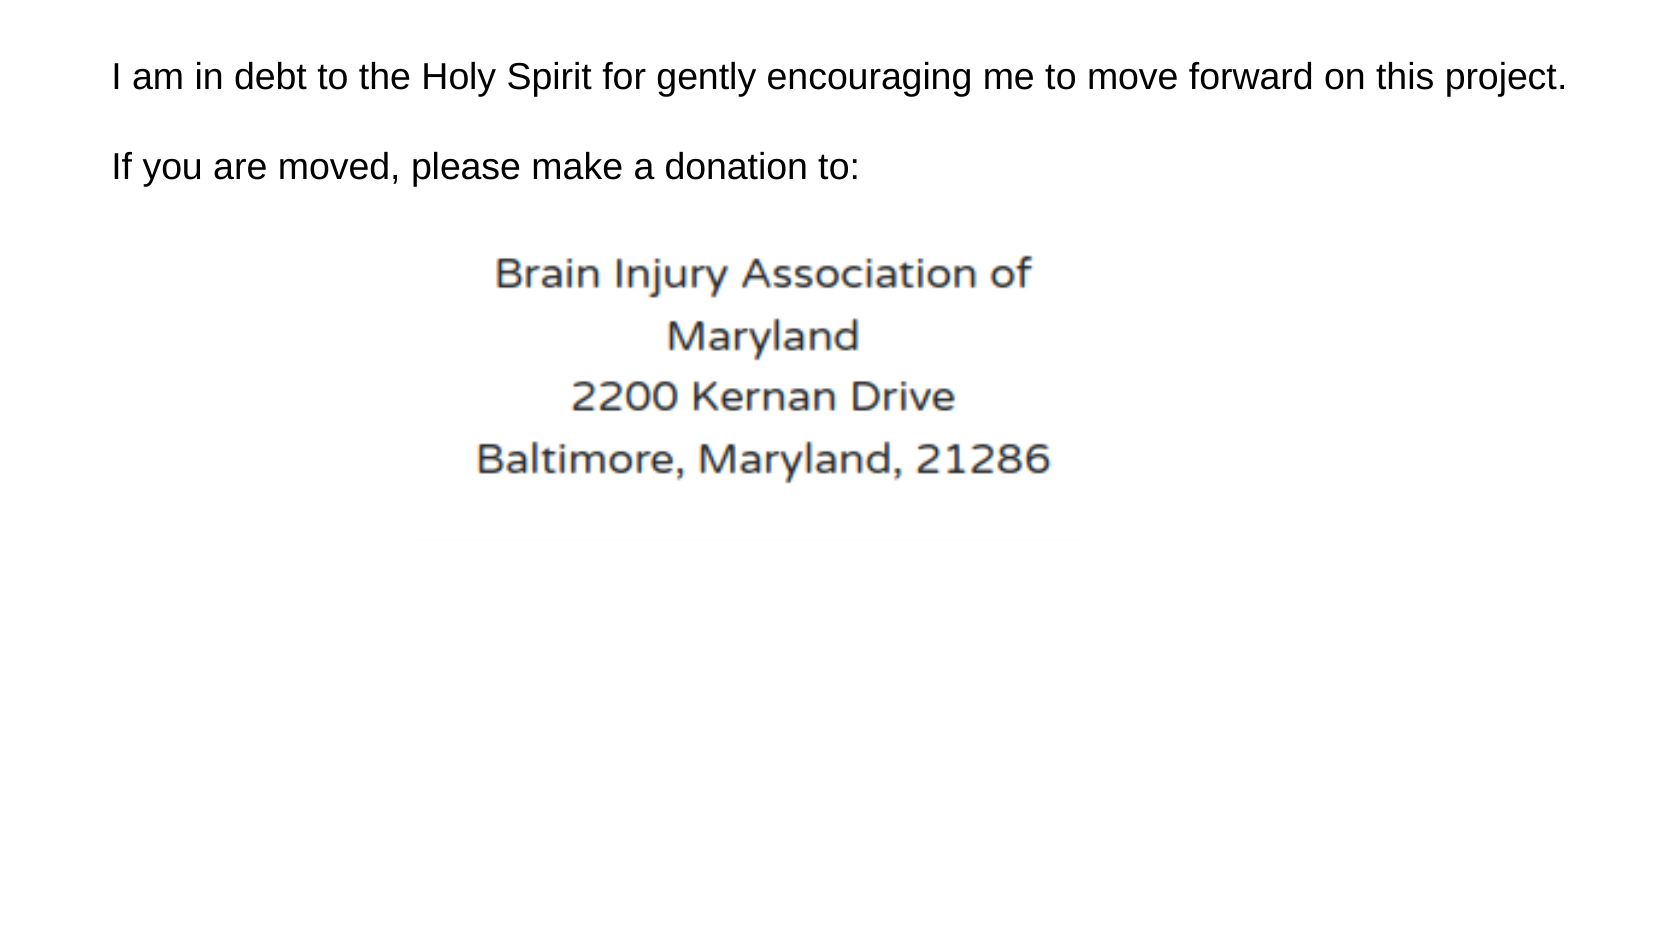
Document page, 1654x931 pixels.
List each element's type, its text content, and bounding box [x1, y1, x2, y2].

text_box I am in debt to the Holy Spirit for gently encouraging me to move forward on this project. If you are moved, please make a donation to: [96, 44, 1584, 285]
picture [414, 224, 1081, 541]
